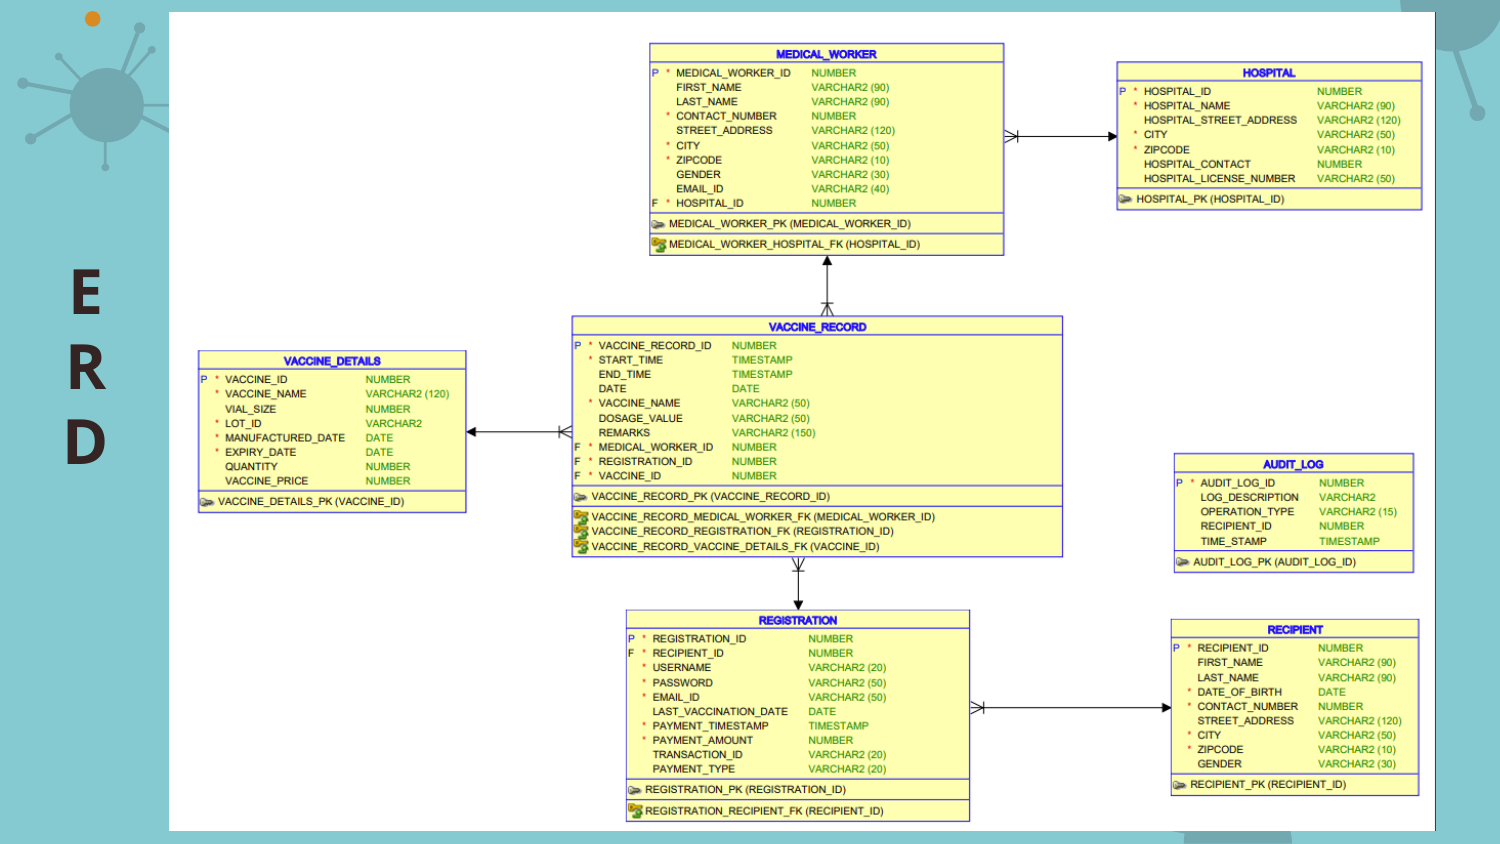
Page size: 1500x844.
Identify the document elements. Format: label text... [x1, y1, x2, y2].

picture [169, 12, 1437, 831]
title ERD [46, 237, 126, 332]
